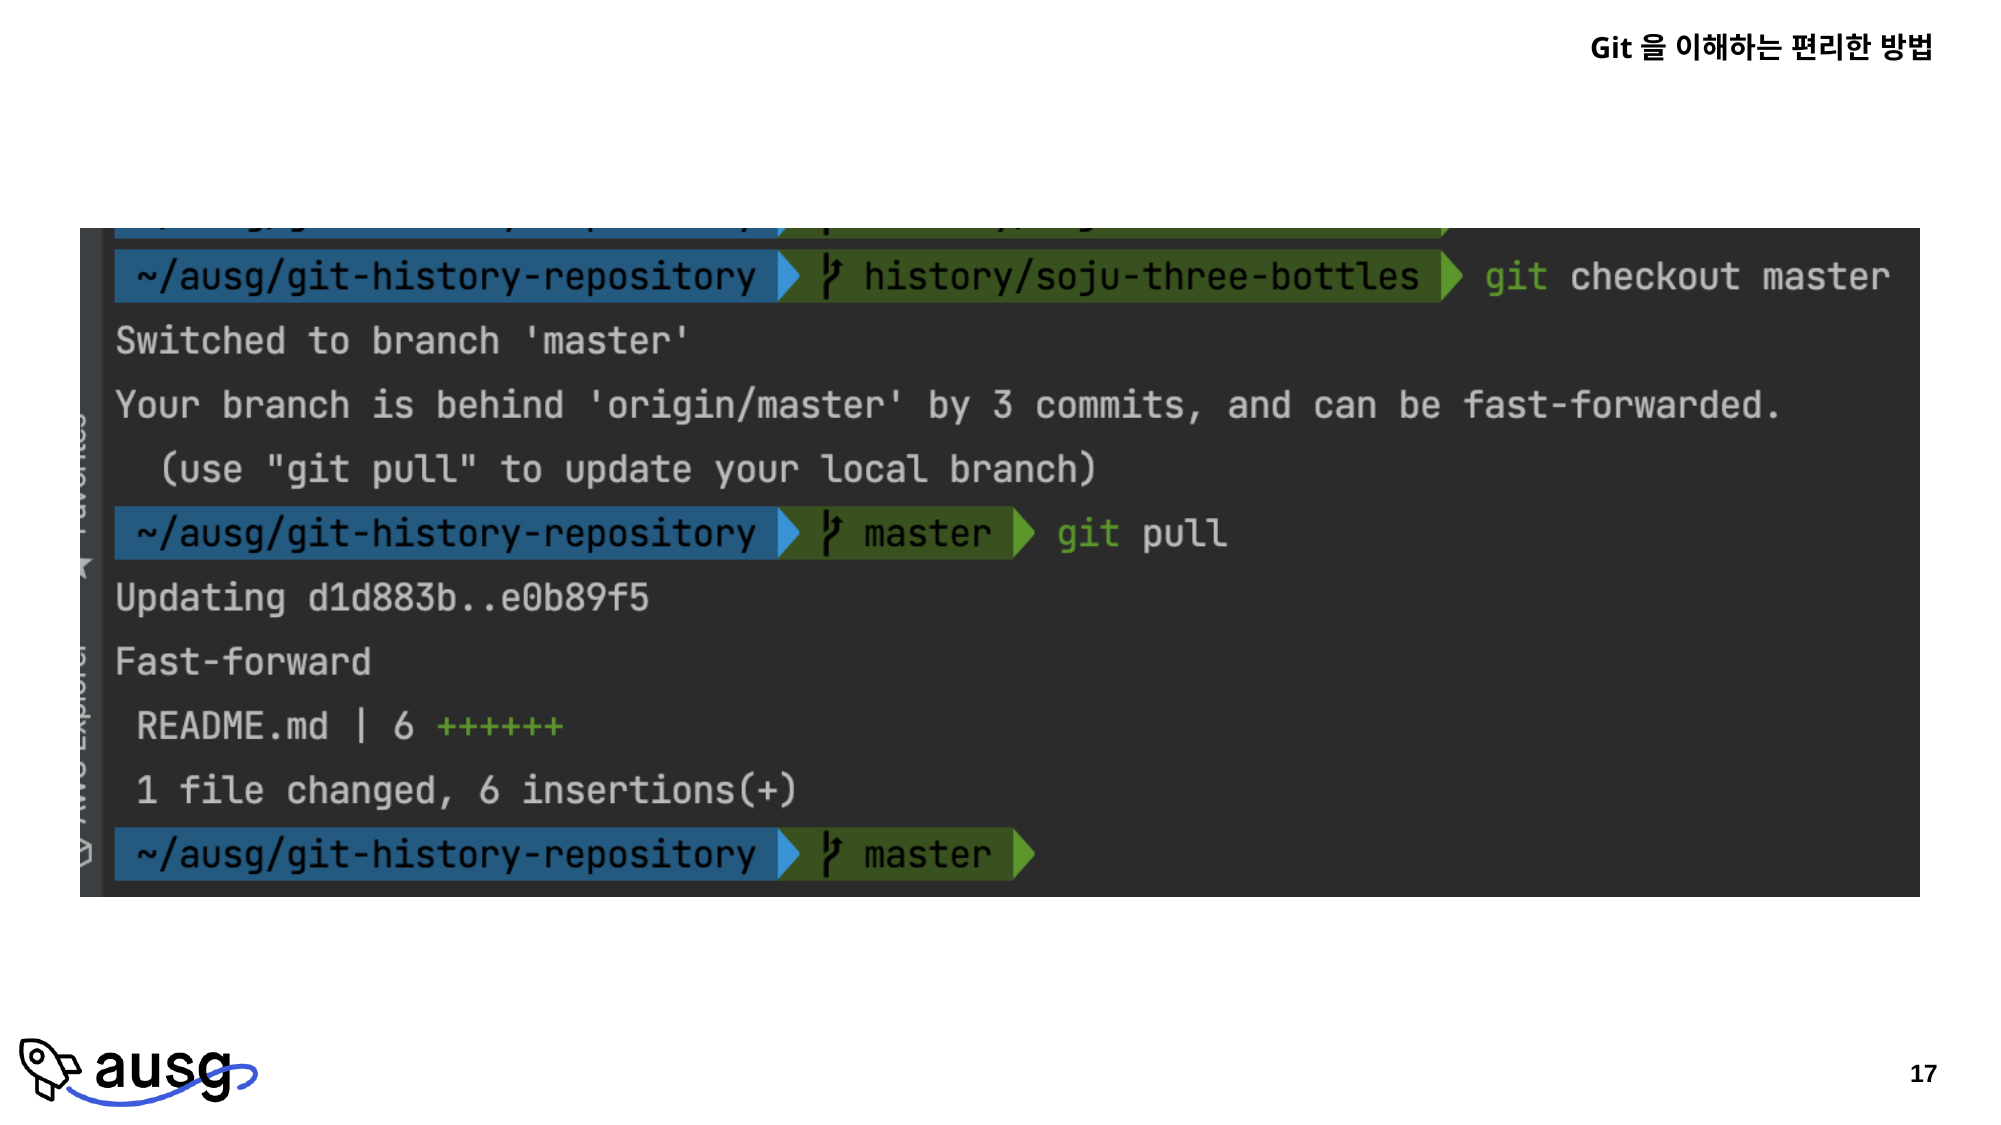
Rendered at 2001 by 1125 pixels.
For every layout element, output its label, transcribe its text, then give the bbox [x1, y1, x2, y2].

slide_number 17 [1503, 1042, 1953, 1103]
picture [80, 228, 1920, 897]
text_box Git을 이해하는 편리한 방법 [1571, 22, 1953, 73]
picture [16, 1036, 259, 1109]
